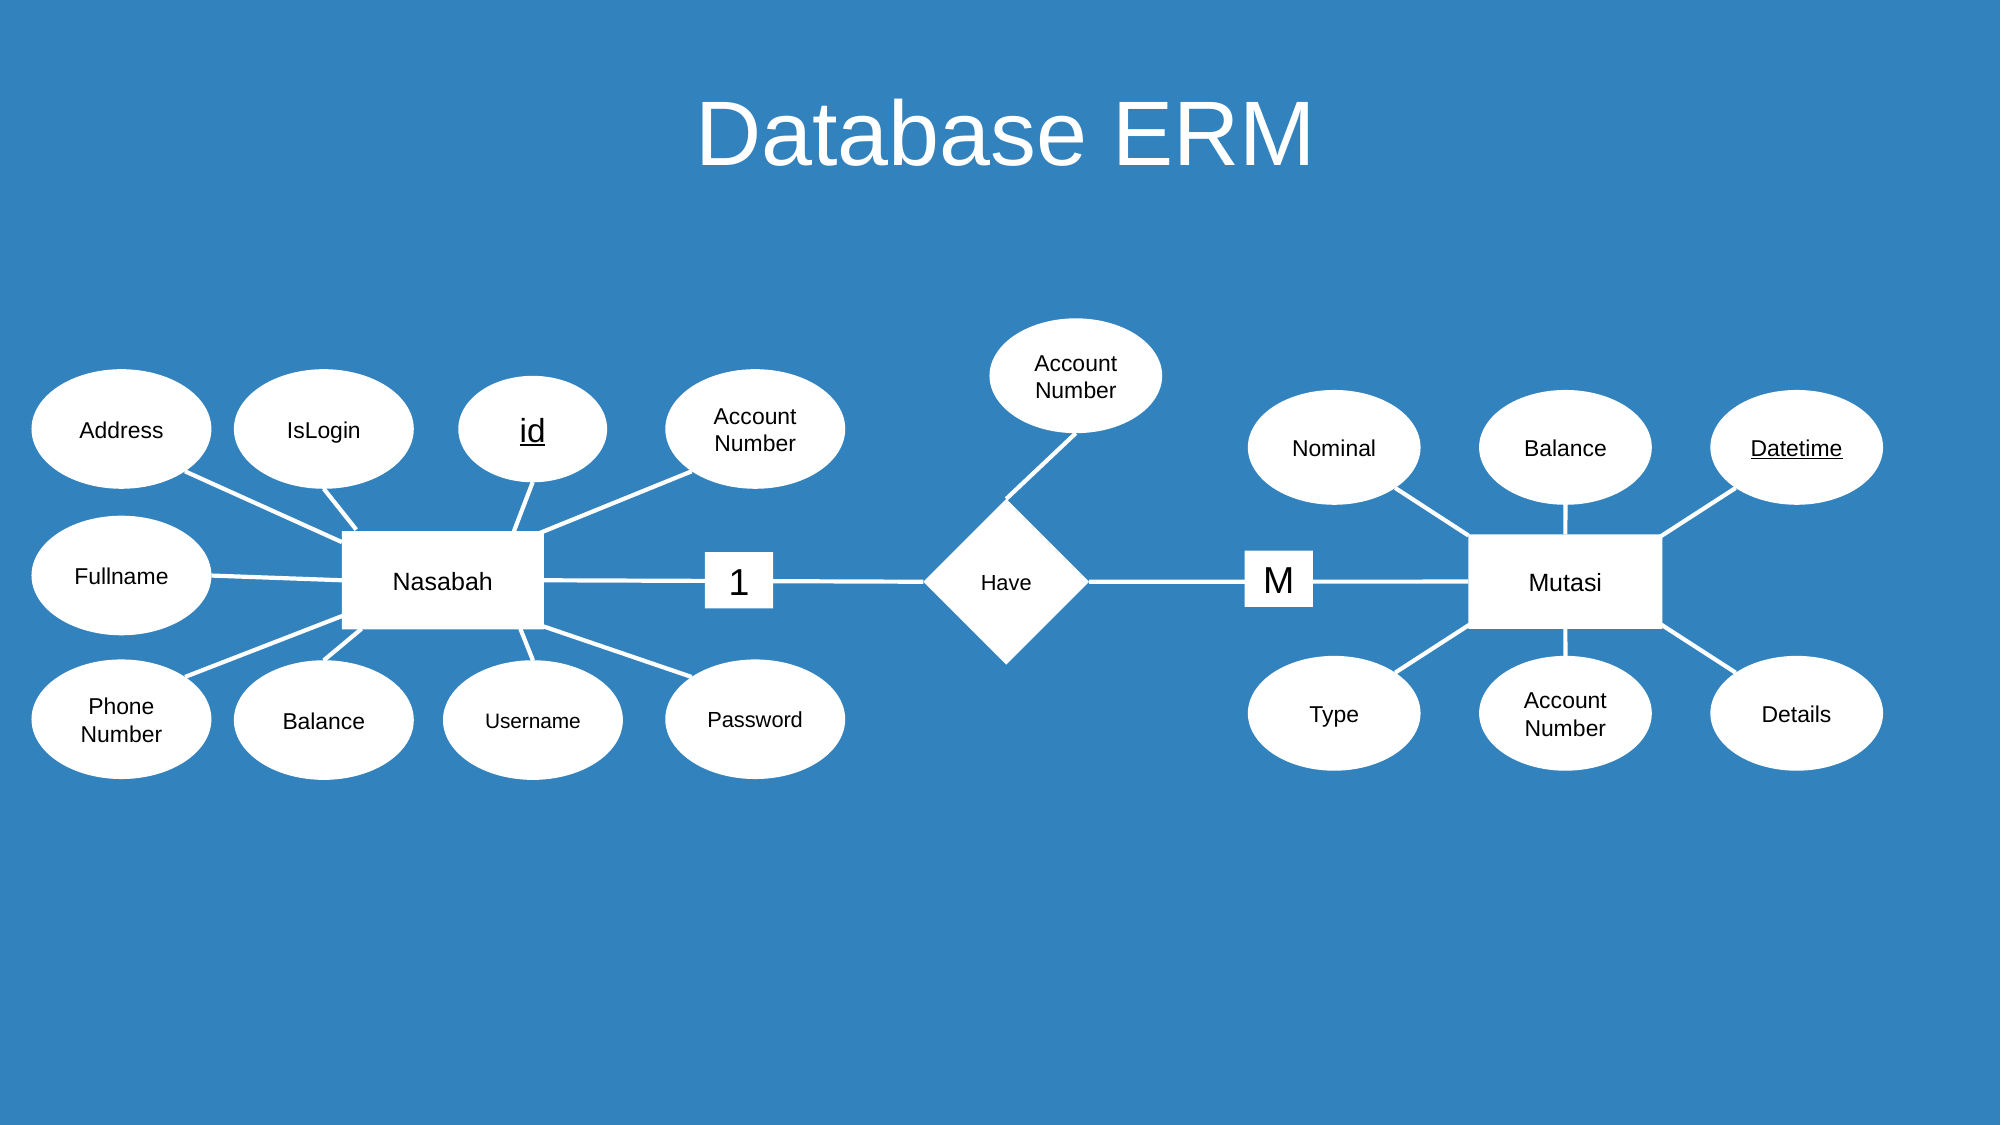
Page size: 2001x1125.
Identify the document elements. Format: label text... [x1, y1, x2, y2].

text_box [1651, 618, 1736, 673]
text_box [1247, 389, 1883, 771]
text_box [31, 369, 846, 780]
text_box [511, 615, 692, 677]
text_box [1006, 433, 1076, 499]
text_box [211, 575, 342, 581]
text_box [184, 471, 342, 543]
text_box M [1243, 582, 1247, 608]
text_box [344, 628, 362, 661]
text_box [184, 615, 344, 677]
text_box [1651, 487, 1736, 543]
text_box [323, 488, 357, 530]
text_box Account Number [988, 317, 1164, 435]
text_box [509, 482, 533, 543]
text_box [1395, 618, 1480, 673]
text_box M [1243, 550, 1247, 581]
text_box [536, 471, 692, 535]
text_box Have [922, 498, 1089, 667]
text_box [520, 628, 533, 661]
text_box Database ERM [56, 78, 1956, 198]
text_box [1395, 487, 1469, 536]
